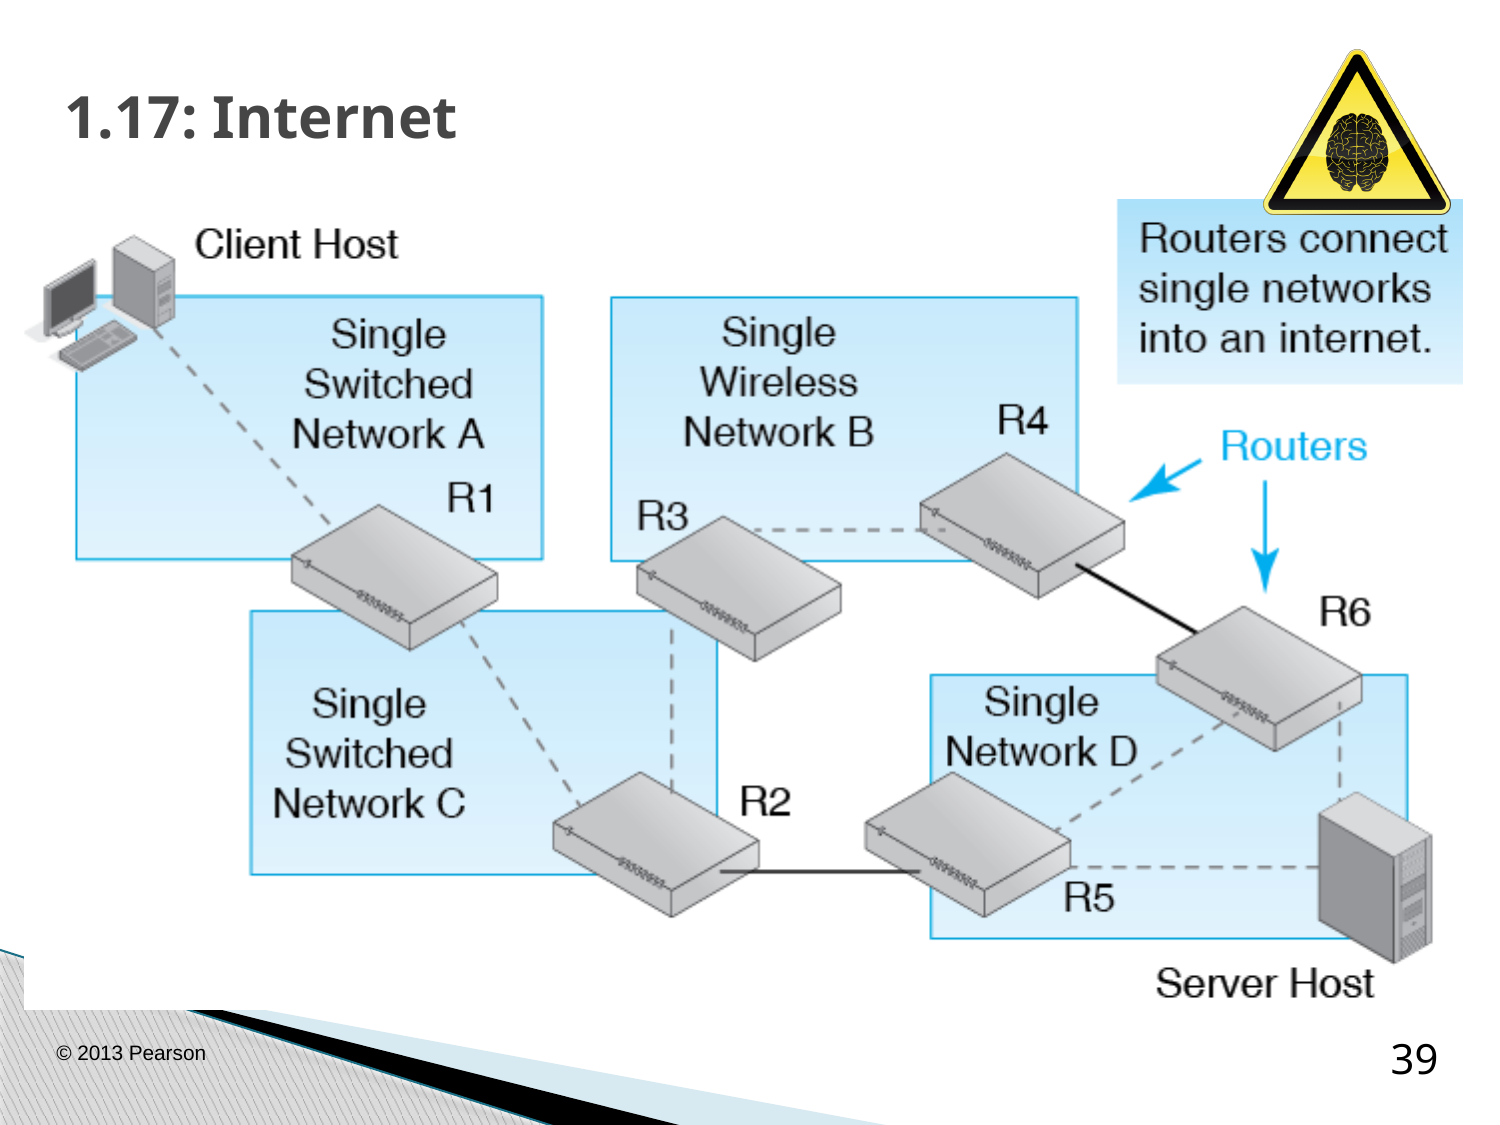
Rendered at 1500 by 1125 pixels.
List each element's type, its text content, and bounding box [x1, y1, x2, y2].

footer © 2013 Pearson [24, 1019, 238, 1073]
title 1.17: Internet [50, 37, 1400, 193]
picture [1263, 49, 1452, 216]
slide_number 39 [1312, 1037, 1454, 1098]
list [24, 199, 1463, 1010]
